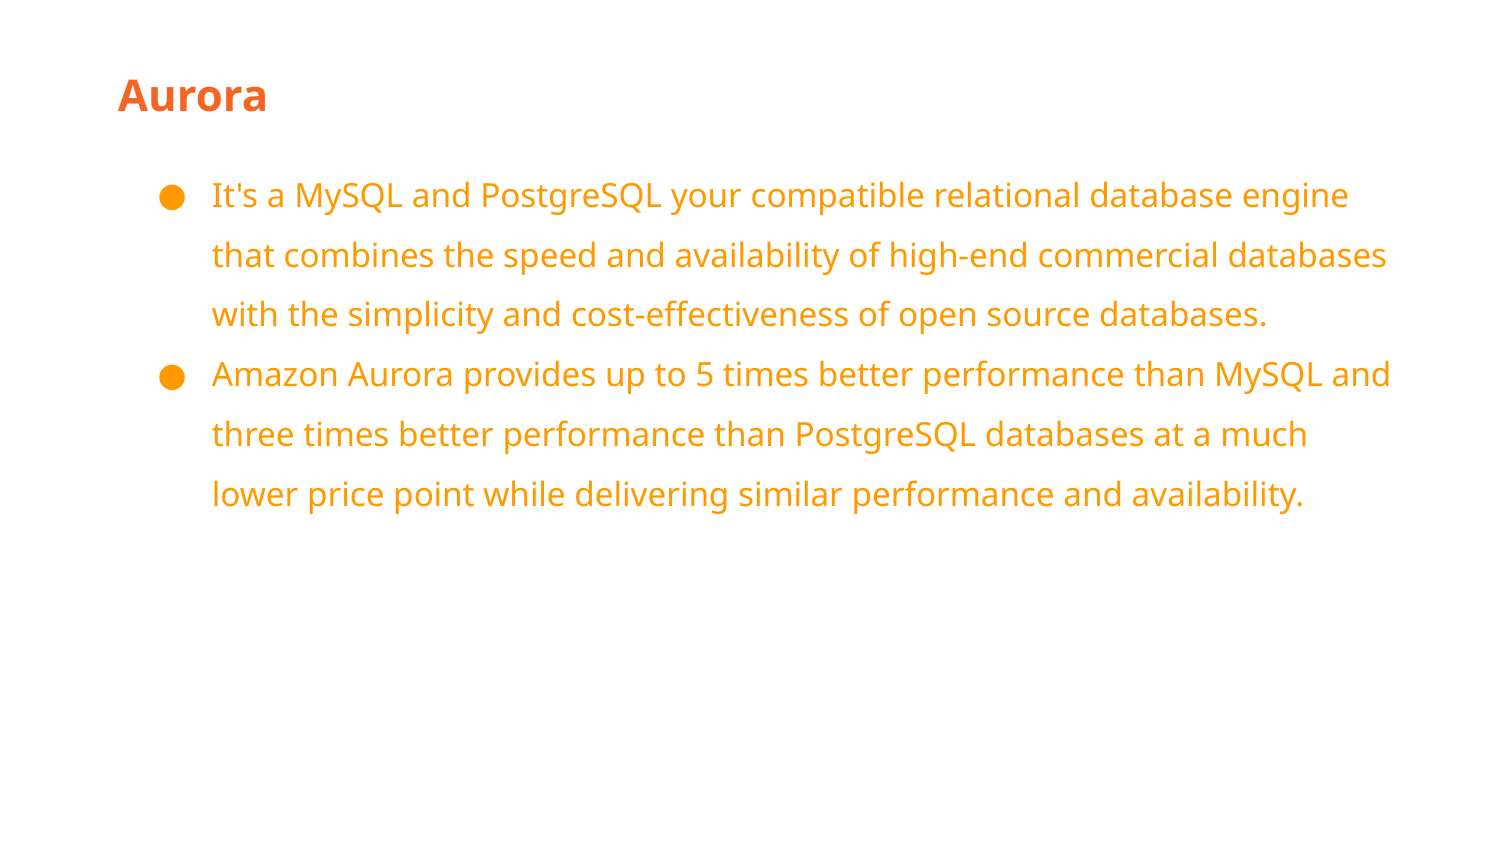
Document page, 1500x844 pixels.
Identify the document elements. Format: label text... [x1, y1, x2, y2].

title It's a MySQL and PostgreSQL your compatible relational database engine that combines the speed and availability of high-end commercial databases with the simplicity and cost-effectiveness of open source databases. Amazon Aurora provides up to 5 times better performance than MySQL and three times better performance than PostgreSQL databases at a much lower price point while delivering similar performance and availability. [121, 138, 1410, 784]
title Aurora [102, 52, 1327, 179]
